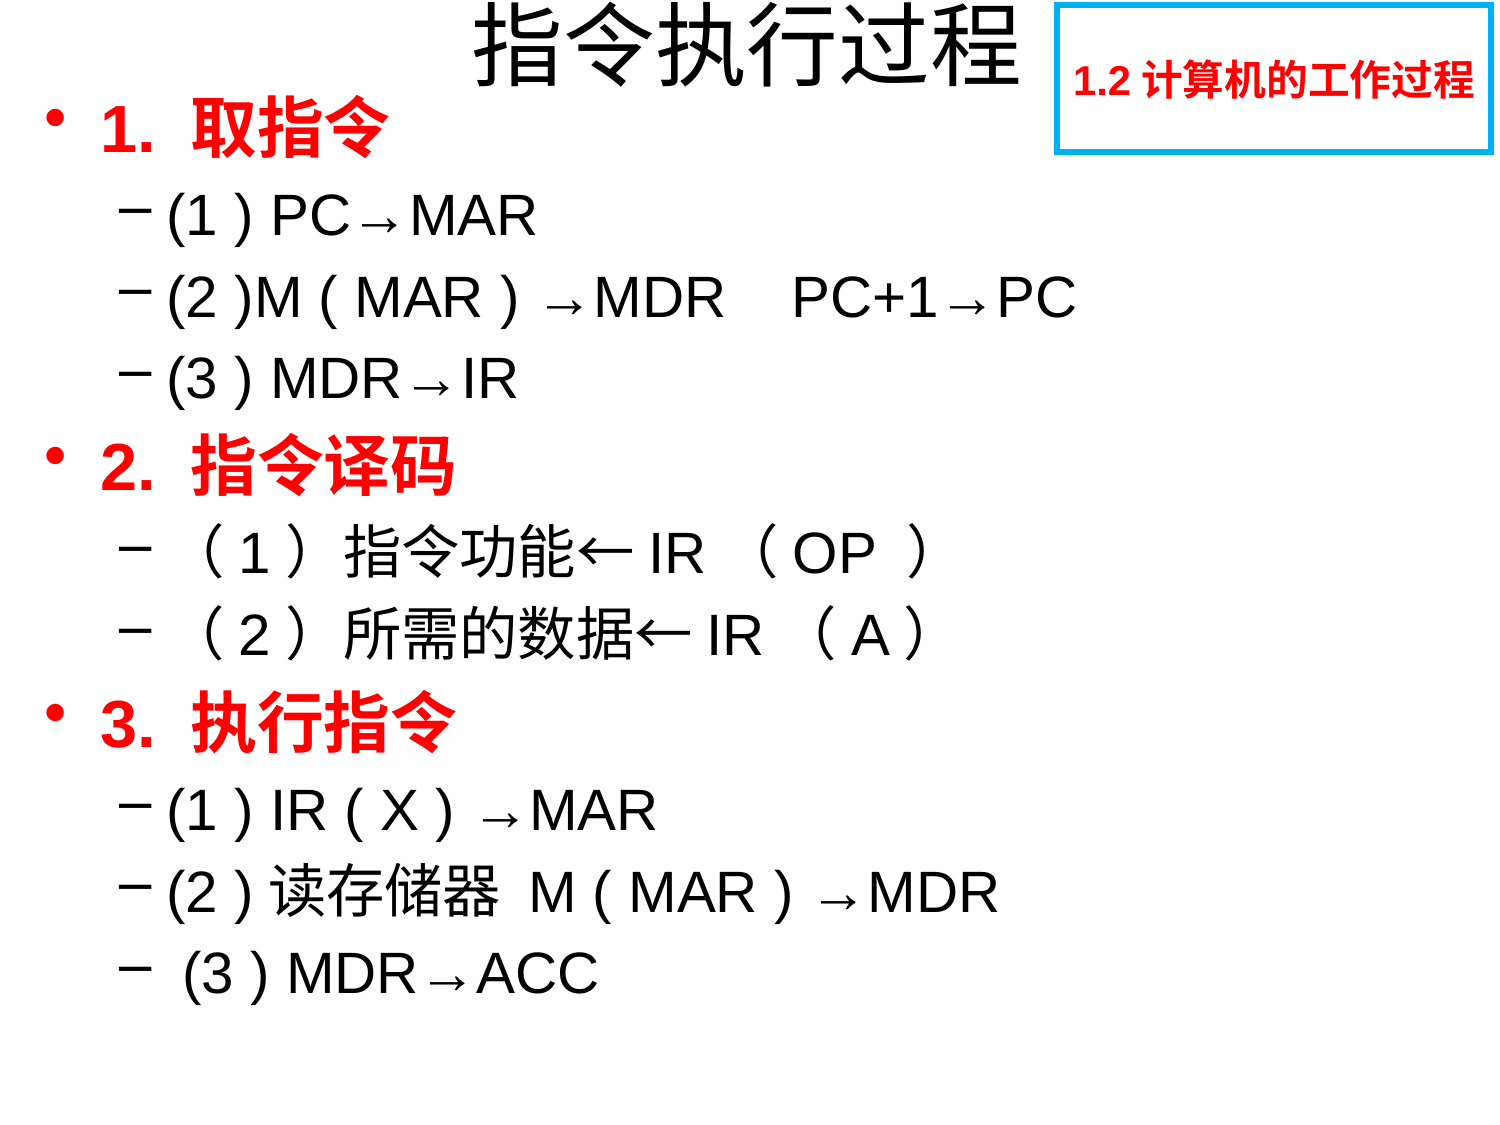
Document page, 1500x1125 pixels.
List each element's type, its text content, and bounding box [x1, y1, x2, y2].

text_box 1.2计算机的工作过程 [1057, 5, 1492, 152]
list 1. 取指令 (1 ) PC→MAR (2 )M ( MAR ) →MDR PC+1→PC (3 ) MDR→IR 2. 指令译码 （1）指令功能←IR（OP ） （2）所需的数据←IR（A） 3. 执行指令 (1 ) IR ( X ) →MAR (2 )读存储器 M ( MAR ) →MDR (3 ) MDR→ACC [29, 78, 1429, 1125]
title 指令执行过程 [71, 0, 1422, 78]
